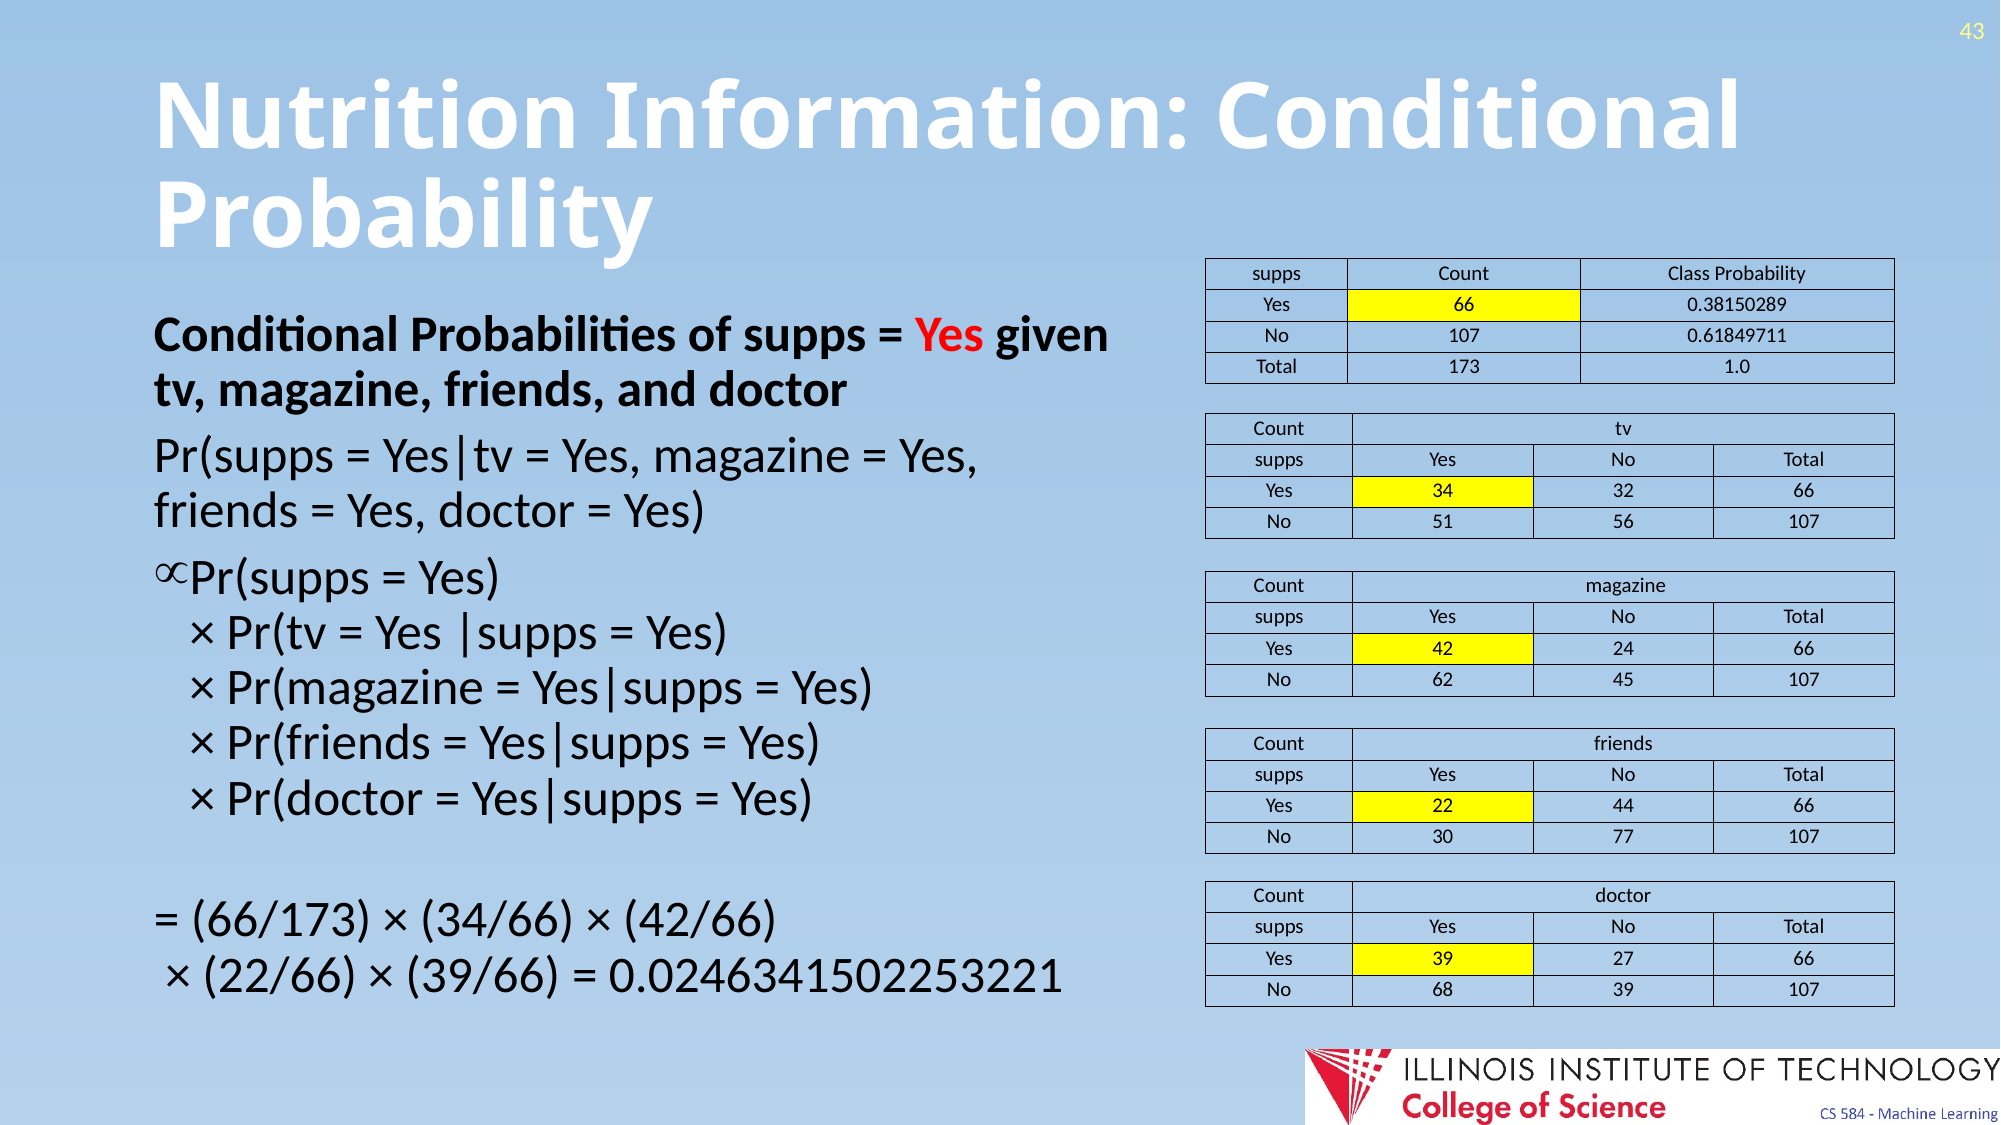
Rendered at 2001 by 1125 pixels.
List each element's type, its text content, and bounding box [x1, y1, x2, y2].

table_cell No [1206, 322, 1347, 352]
table_cell supps [1206, 445, 1352, 476]
table_cell 66 [1714, 792, 1894, 822]
table_cell 0.61849711 [1581, 322, 1894, 352]
table_header Count [1206, 882, 1352, 912]
table_cell Yes [1206, 477, 1352, 507]
table_cell Yes [1353, 913, 1533, 943]
table_cell Yes [1206, 944, 1352, 975]
table_cell supps [1206, 913, 1352, 943]
table_cell 1.0 [1581, 353, 1894, 383]
table_cell Total [1714, 913, 1894, 943]
table_cell 66 [1714, 477, 1894, 507]
table_cell No [1534, 603, 1713, 633]
table_cell Yes [1353, 445, 1533, 476]
table_cell No [1534, 761, 1713, 791]
table_cell 107 [1348, 322, 1580, 352]
table_cell 66 [1348, 290, 1580, 321]
list Conditional Probabilities of supps = Yes given tv, magazine, friends, and doctor Pr(supps = Yes|tv = Yes, magazine = Yes, friends = Yes, doctor = Yes) Pr(supps = Yes) × Pr(tv = Yes |supps = Yes) × Pr(magazine = Yes|supps = Yes) × Pr(friends = Yes|supps = Yes) × Pr(doctor = Yes|supps = Yes) = (66/173) × (34/66) × (42/66) × (22/66) × (39/66) = 0.0246341502253221 [139, 299, 1150, 1014]
table_cell 27 [1534, 944, 1713, 975]
table_cell 42 [1353, 634, 1533, 664]
table_header tv [1353, 414, 1894, 444]
table_header Class Probability [1581, 259, 1894, 289]
table_cell 39 [1353, 944, 1533, 975]
table_cell 107 [1714, 508, 1894, 538]
table_header magazine [1353, 572, 1894, 602]
table_header friends [1353, 729, 1894, 760]
title Nutrition Information: Conditional Probability [137, 59, 1863, 278]
table_cell Yes [1353, 603, 1533, 633]
table_cell 107 [1714, 665, 1894, 696]
table_cell Yes [1353, 761, 1533, 791]
table_cell 51 [1353, 508, 1533, 538]
table_cell Yes [1206, 634, 1352, 664]
table_cell 22 [1353, 792, 1533, 822]
table_header Count [1348, 259, 1580, 289]
table_cell No [1206, 508, 1352, 538]
table_cell 44 [1534, 792, 1713, 822]
table_header Count [1206, 572, 1352, 602]
table_cell 30 [1353, 823, 1533, 853]
table_cell Total [1206, 353, 1347, 383]
table_header Count [1206, 729, 1352, 760]
table_header doctor [1353, 882, 1894, 912]
table_cell Total [1714, 603, 1894, 633]
picture [1305, 1049, 2000, 1125]
table_cell 56 [1534, 508, 1713, 538]
table_cell 68 [1353, 976, 1533, 1006]
table_cell 62 [1353, 665, 1533, 696]
slide_number 43 [1550, 0, 2000, 60]
table_cell 0.38150289 [1581, 290, 1894, 321]
table_cell No [1206, 976, 1352, 1006]
table_cell 32 [1534, 477, 1713, 507]
table_cell Total [1714, 761, 1894, 791]
table_cell supps [1206, 761, 1352, 791]
table_cell 34 [1353, 477, 1533, 507]
table_cell 77 [1534, 823, 1713, 853]
table_header supps [1206, 259, 1347, 289]
table_cell 107 [1714, 823, 1894, 853]
table_cell No [1206, 823, 1352, 853]
table_cell No [1534, 445, 1713, 476]
table_cell 107 [1714, 976, 1894, 1006]
table_header Count [1206, 414, 1352, 444]
table_cell No [1206, 665, 1352, 696]
table_cell 24 [1534, 634, 1713, 664]
table_cell supps [1206, 603, 1352, 633]
table_cell Total [1714, 445, 1894, 476]
table_cell 173 [1348, 353, 1580, 383]
table_cell 66 [1714, 944, 1894, 975]
table_cell 45 [1534, 665, 1713, 696]
table_cell Yes [1206, 792, 1352, 822]
table_cell 66 [1714, 634, 1894, 664]
table_cell Yes [1206, 290, 1347, 321]
table_cell 39 [1534, 976, 1713, 1006]
table_cell No [1534, 913, 1713, 943]
